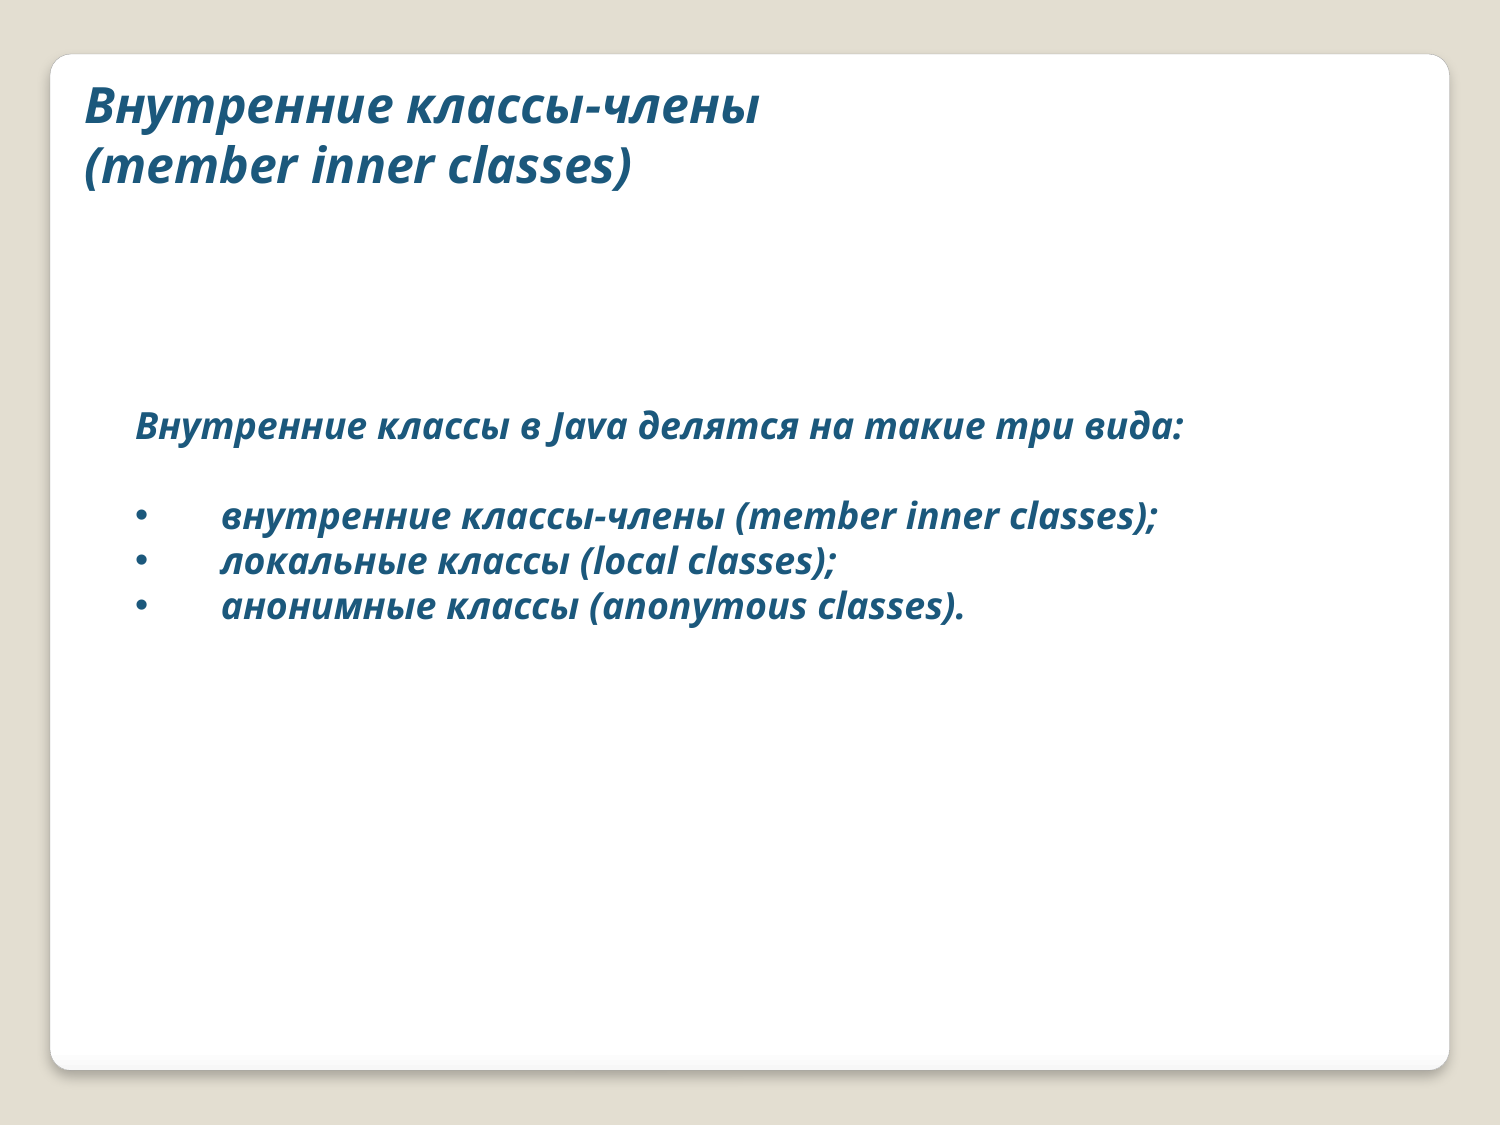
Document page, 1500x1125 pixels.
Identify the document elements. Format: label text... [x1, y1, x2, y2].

text_box Внутренние классы в Java делятся на такие три вида: внутренние классы-члены (member inner classes); локальные классы (local classes); анонимные классы (anonymous classes). [120, 349, 1467, 635]
text_box Внутренние классы-члены (member inner classes) [69, 66, 1500, 202]
